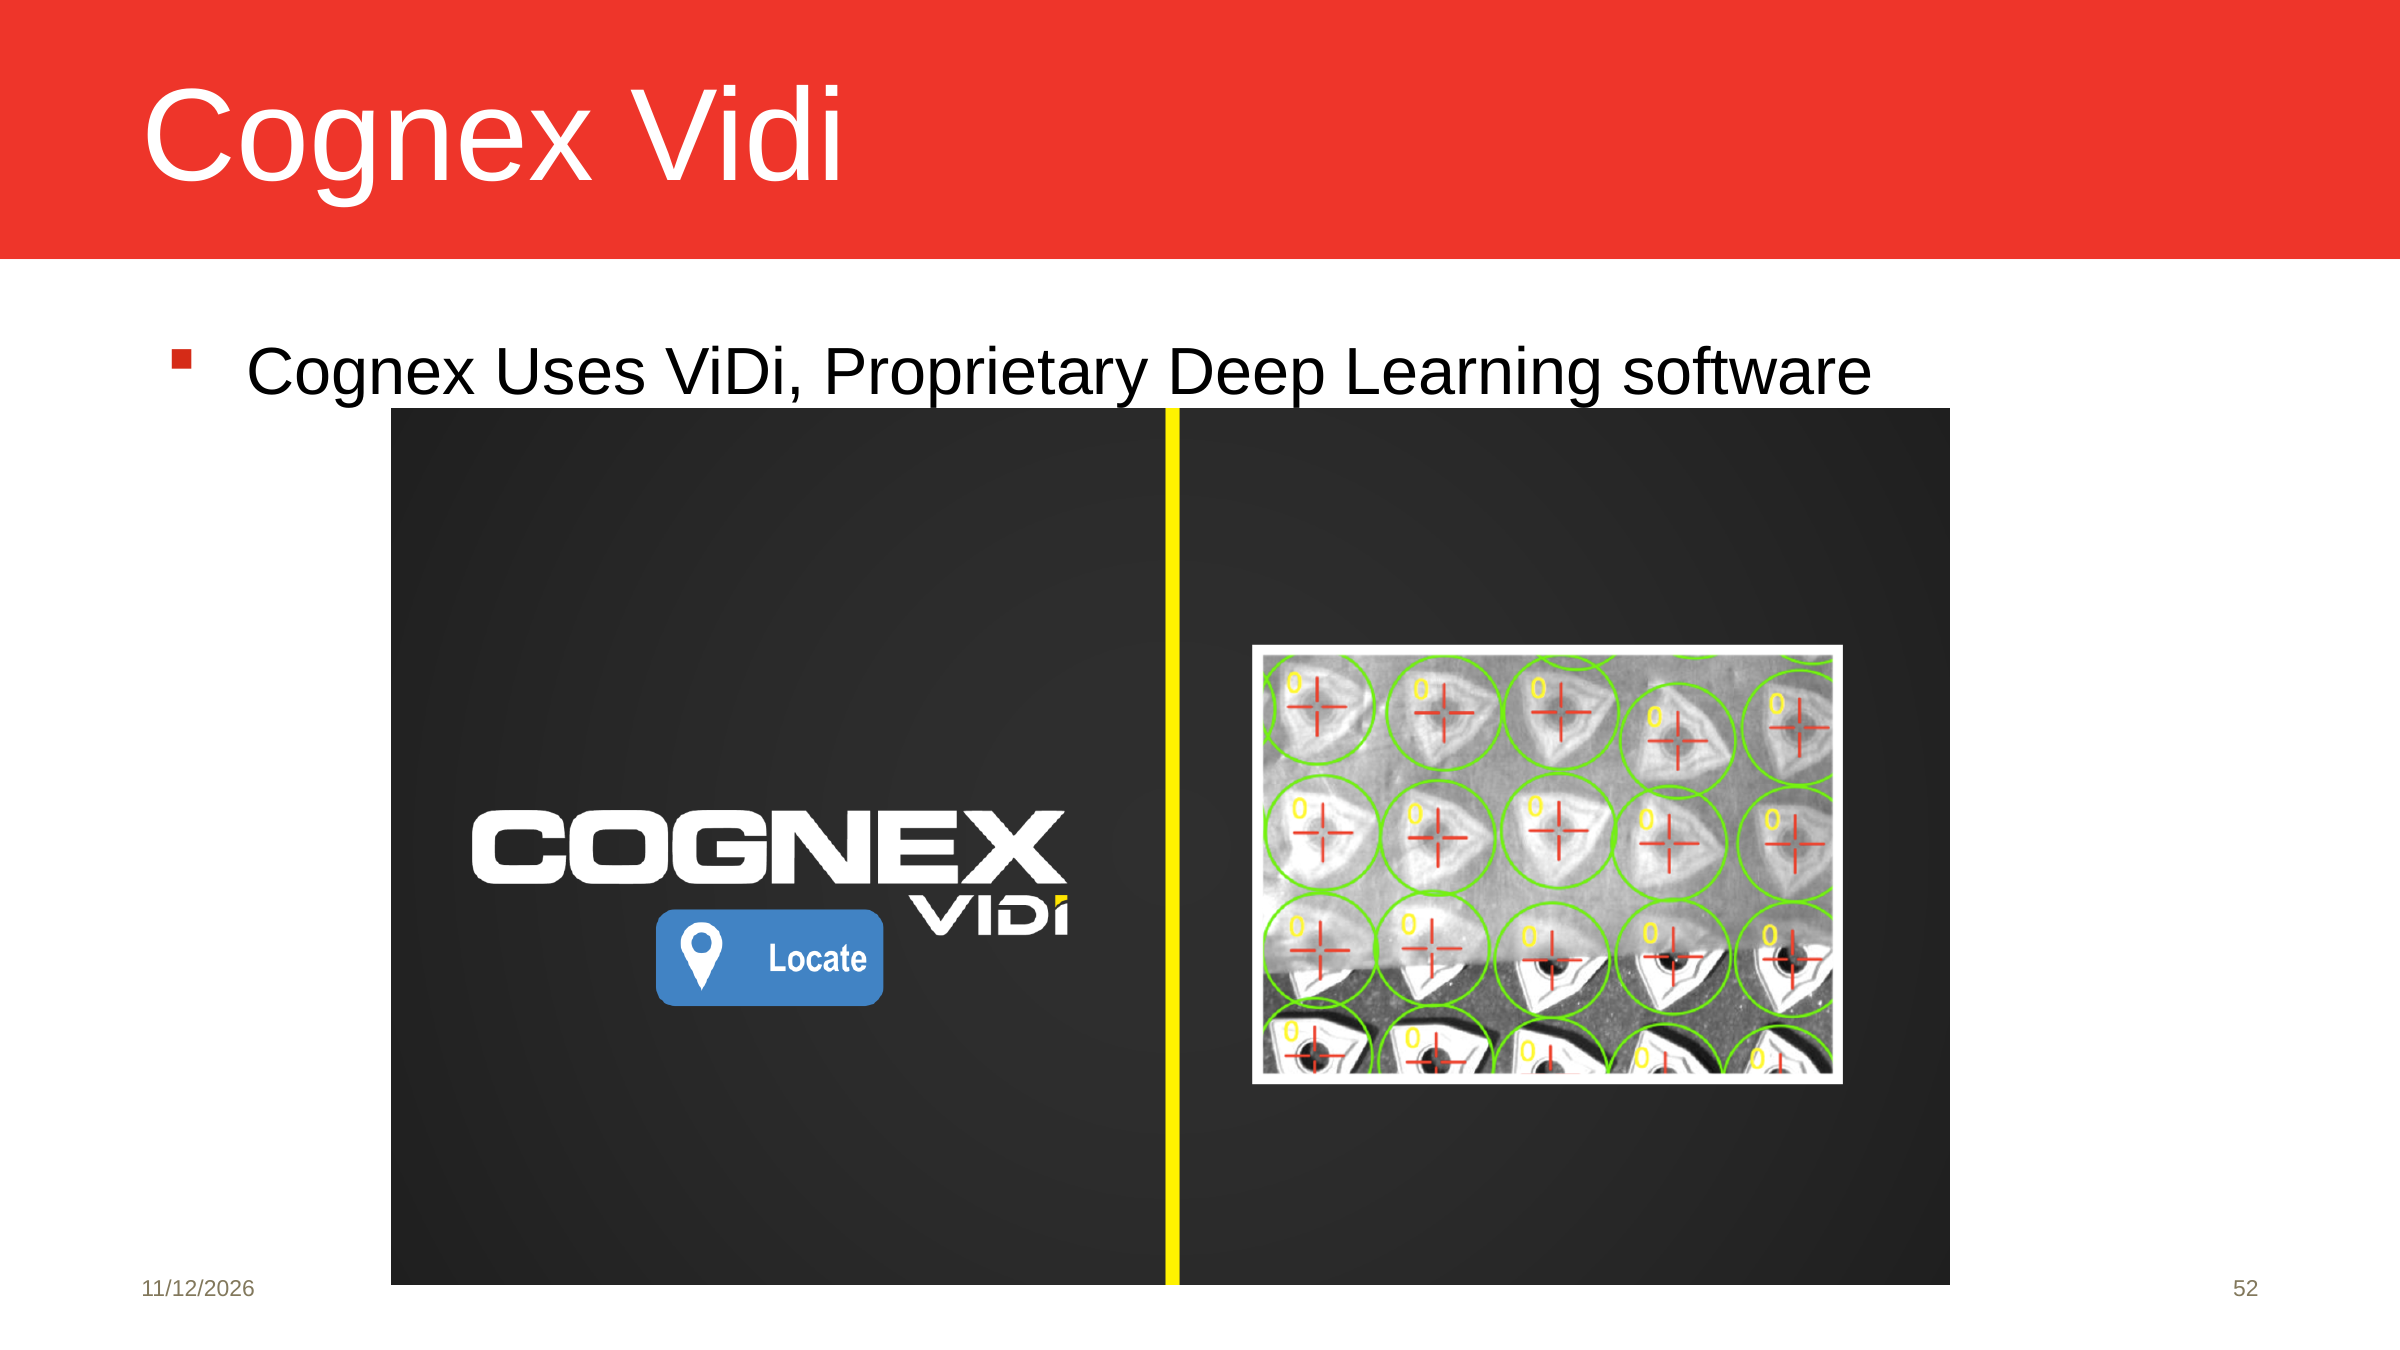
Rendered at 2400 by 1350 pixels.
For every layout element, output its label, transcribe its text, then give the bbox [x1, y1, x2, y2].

title Cognex Vidi [120, 15, 2280, 241]
slide_number 52 [1719, 1251, 2280, 1324]
text_box Cognex Uses ViDi, Proprietary Deep Learning software [144, 317, 2305, 1209]
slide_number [120, 1251, 680, 1324]
picture [0, 0, 2400, 1350]
